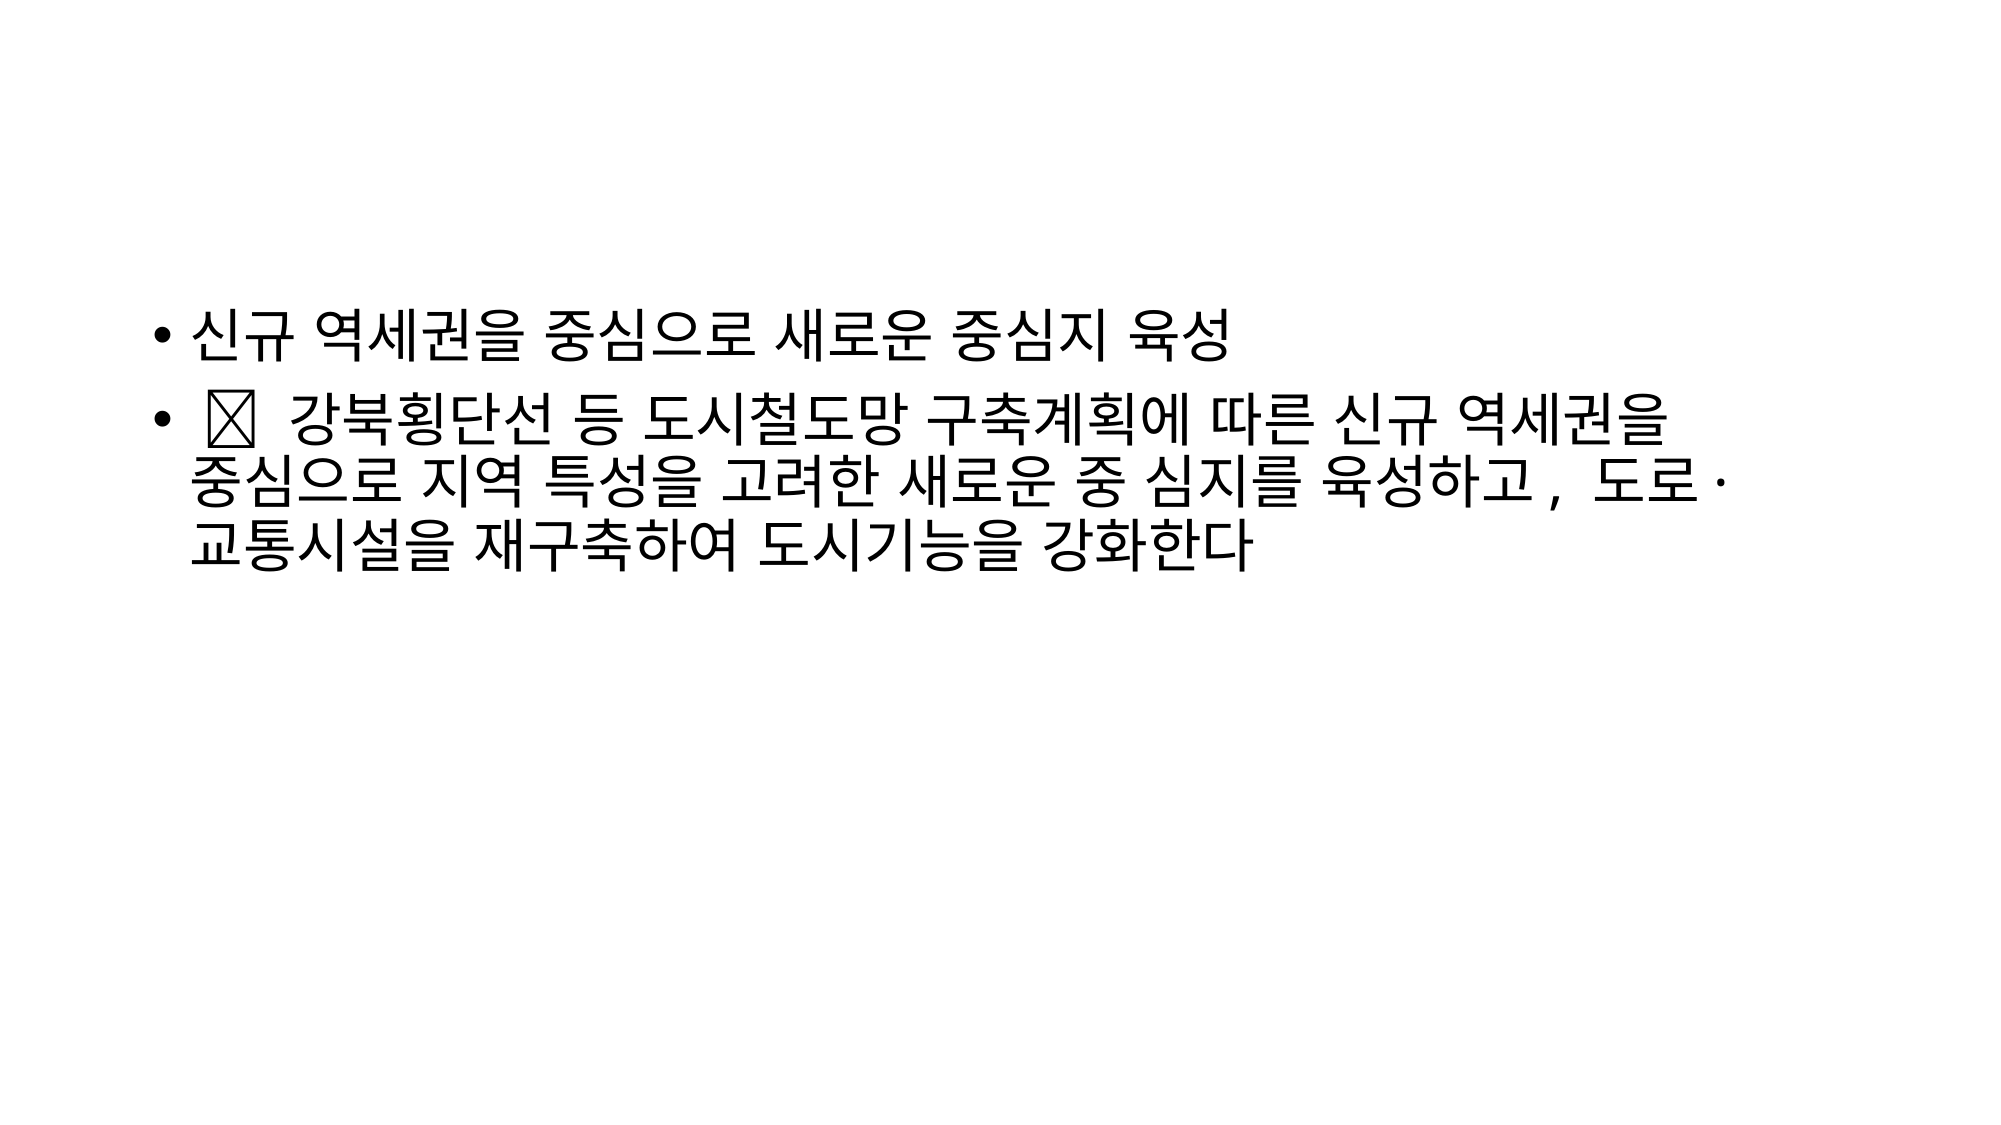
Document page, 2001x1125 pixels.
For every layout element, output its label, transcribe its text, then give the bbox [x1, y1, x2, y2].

list 신규 역세권을 중심으로 새로운 중심지 육성  강북횡단선 등 도시철도망 구축계획에 따른 신규 역세권을 중심으로 지역 특성을 고려한 새로운 중 심지를 육성하고, 도로·교통시설을 재구축하여 도시기능을 강화한다 [137, 299, 1863, 1014]
